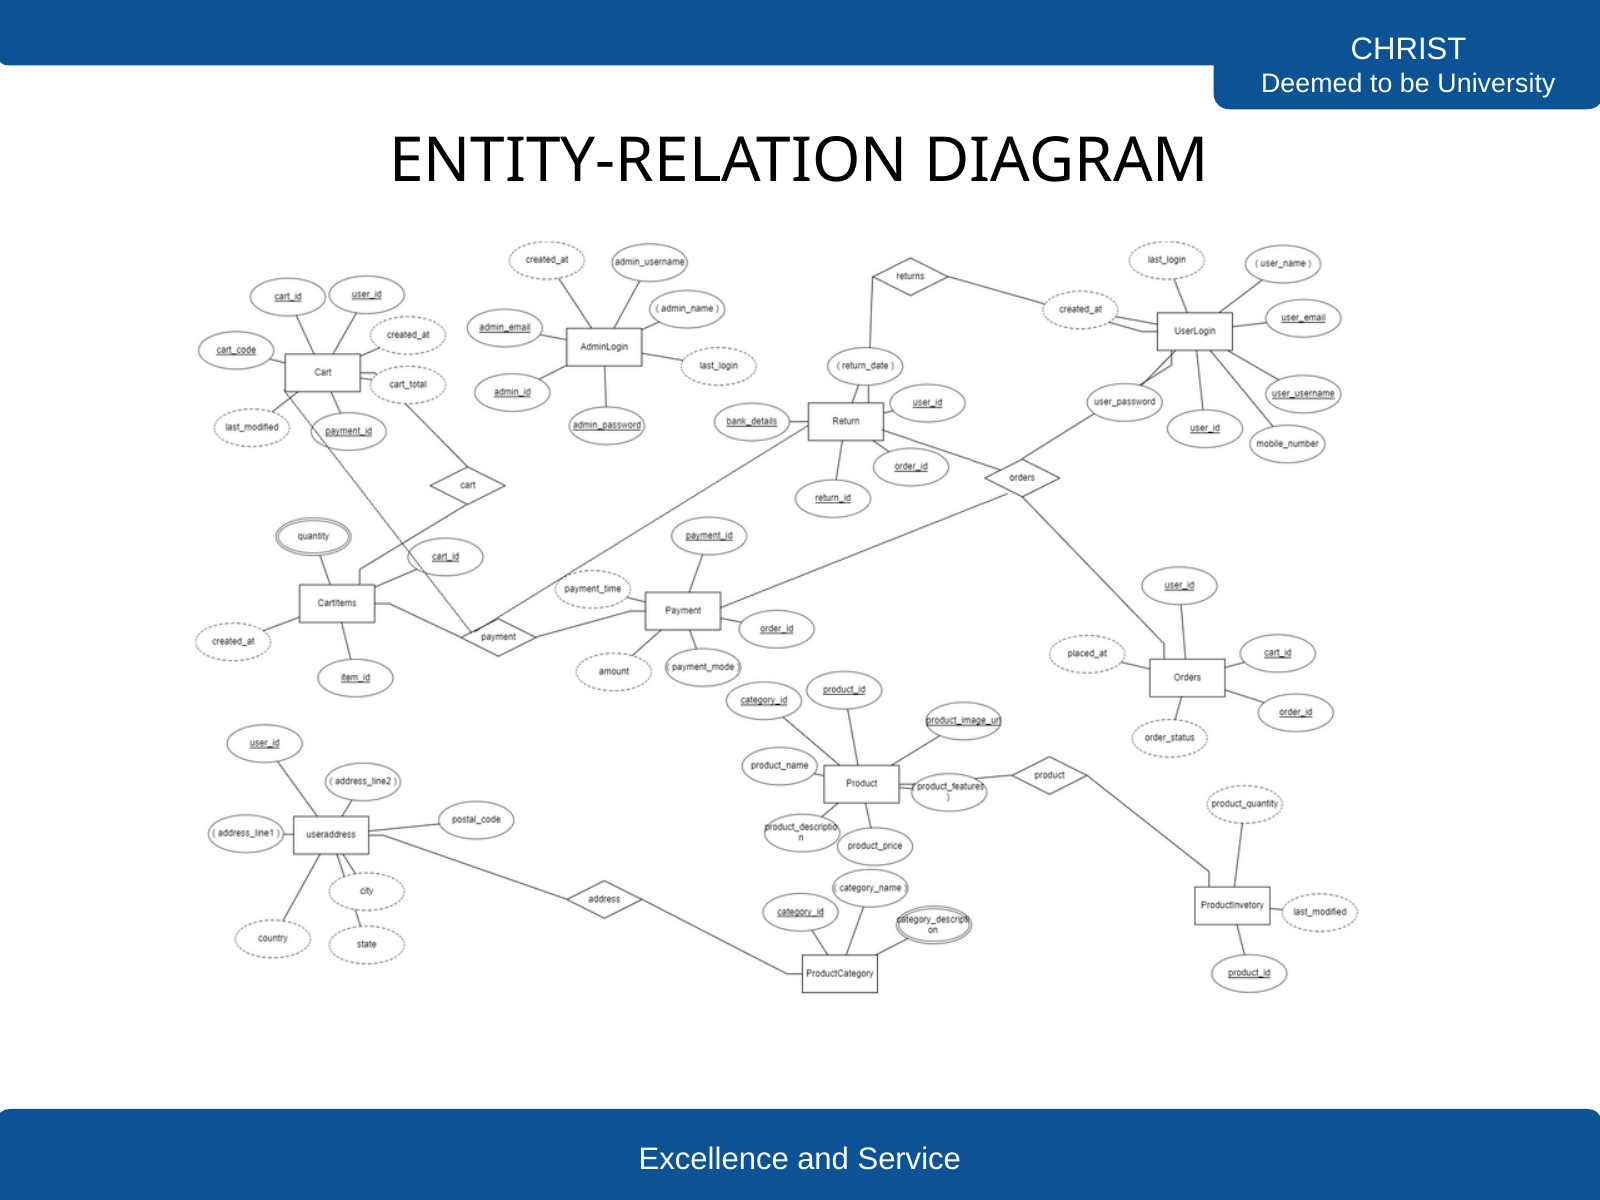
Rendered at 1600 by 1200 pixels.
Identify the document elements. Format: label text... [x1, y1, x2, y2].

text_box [0, 0, 1600, 66]
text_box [0, 1108, 1600, 1200]
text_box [1213, 77, 1600, 110]
text_box [177, 223, 1378, 1012]
text_box ENTITY-RELATION DIAGRAM [69, 118, 1531, 194]
